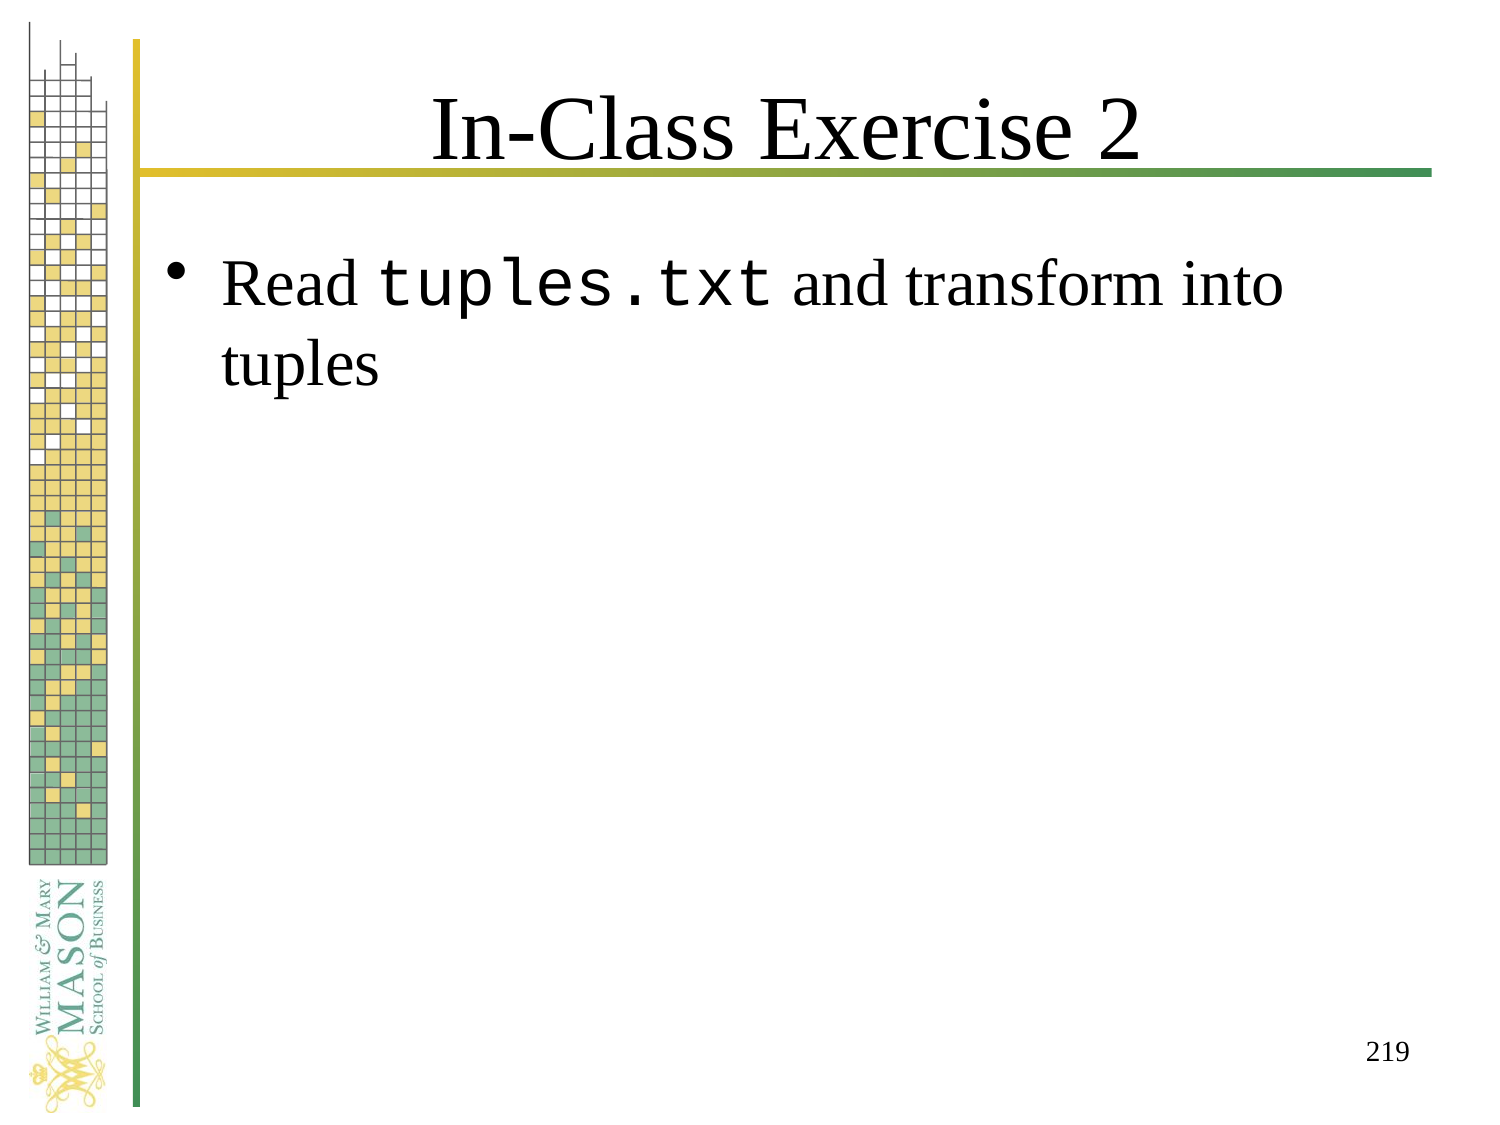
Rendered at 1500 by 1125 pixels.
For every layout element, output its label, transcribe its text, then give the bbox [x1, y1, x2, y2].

title In-Class Exercise 2 [150, 45, 1425, 200]
list Read tuples.txt and transform into tuples [150, 231, 1478, 1005]
slide_number 219 [1048, 1024, 1426, 1103]
slide_number 69 [29, 879, 107, 1113]
